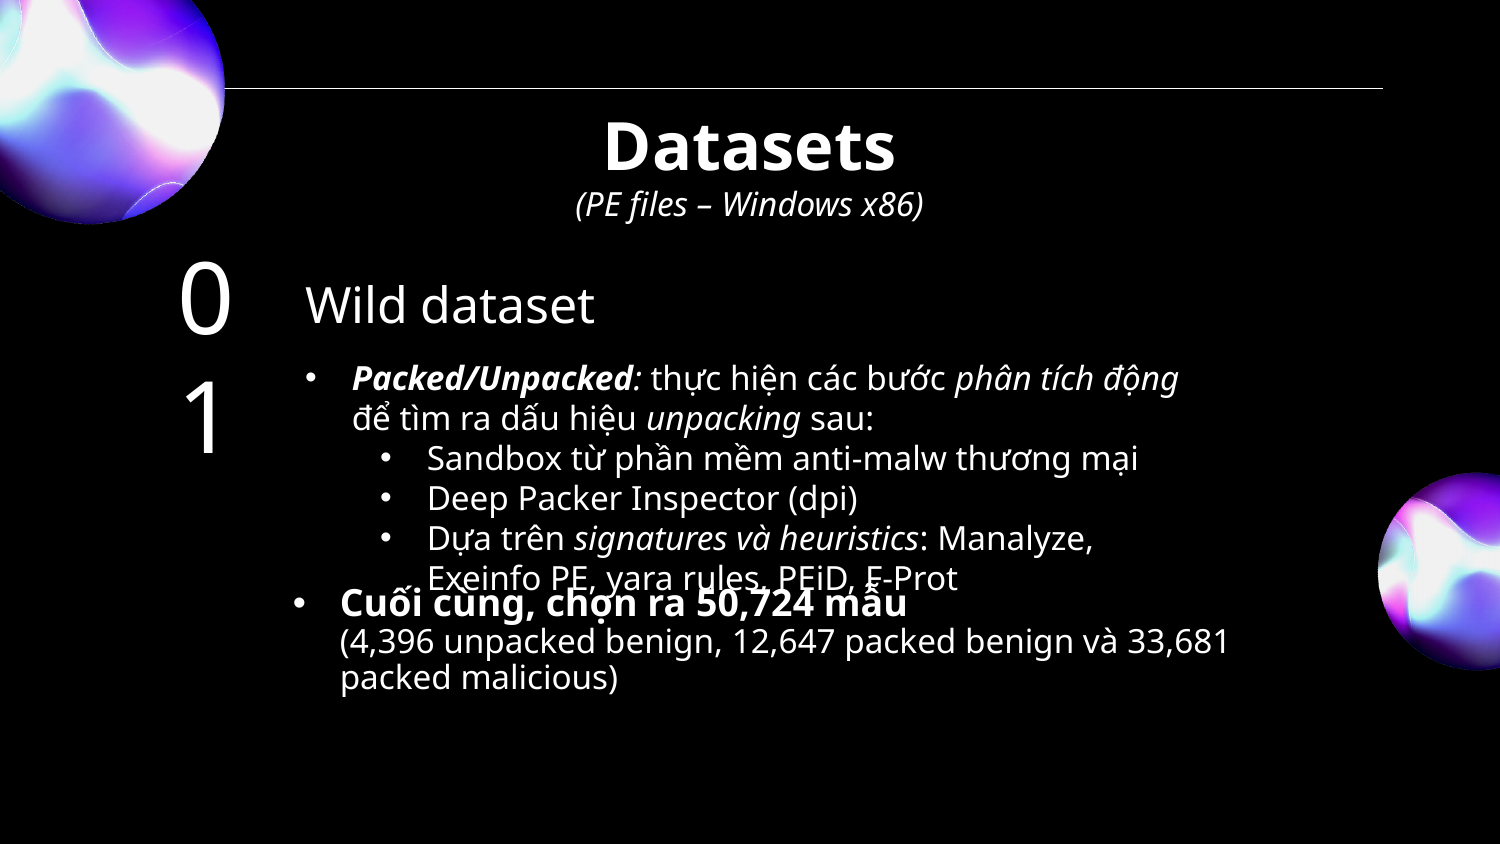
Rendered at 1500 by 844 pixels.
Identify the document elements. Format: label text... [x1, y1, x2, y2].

picture [0, 0, 279, 278]
text_box Cuối cùng, chọn ra 50,724 mẫu (4,396 unpacked benign, 12,647 packed benign và 33,681 packed malicious) [277, 595, 1344, 712]
picture [1359, 454, 1500, 678]
subtitle Wild dataset [290, 264, 676, 350]
subtitle Packed/Unpacked: thực hiện các bước phân tích động để tìm ra dấu hiệu unpacking sau: Sandbox từ phần mềm anti-malw thương mại Deep Packer Inspector (dpi) Dựa trên signatures và heuristics: Manalyze, Exeinfo PE, yara rules, PEiD, F-Prot [290, 342, 1210, 595]
title 01 [134, 300, 278, 408]
title Datasets (PE files – Windows x86) [230, 88, 1383, 205]
